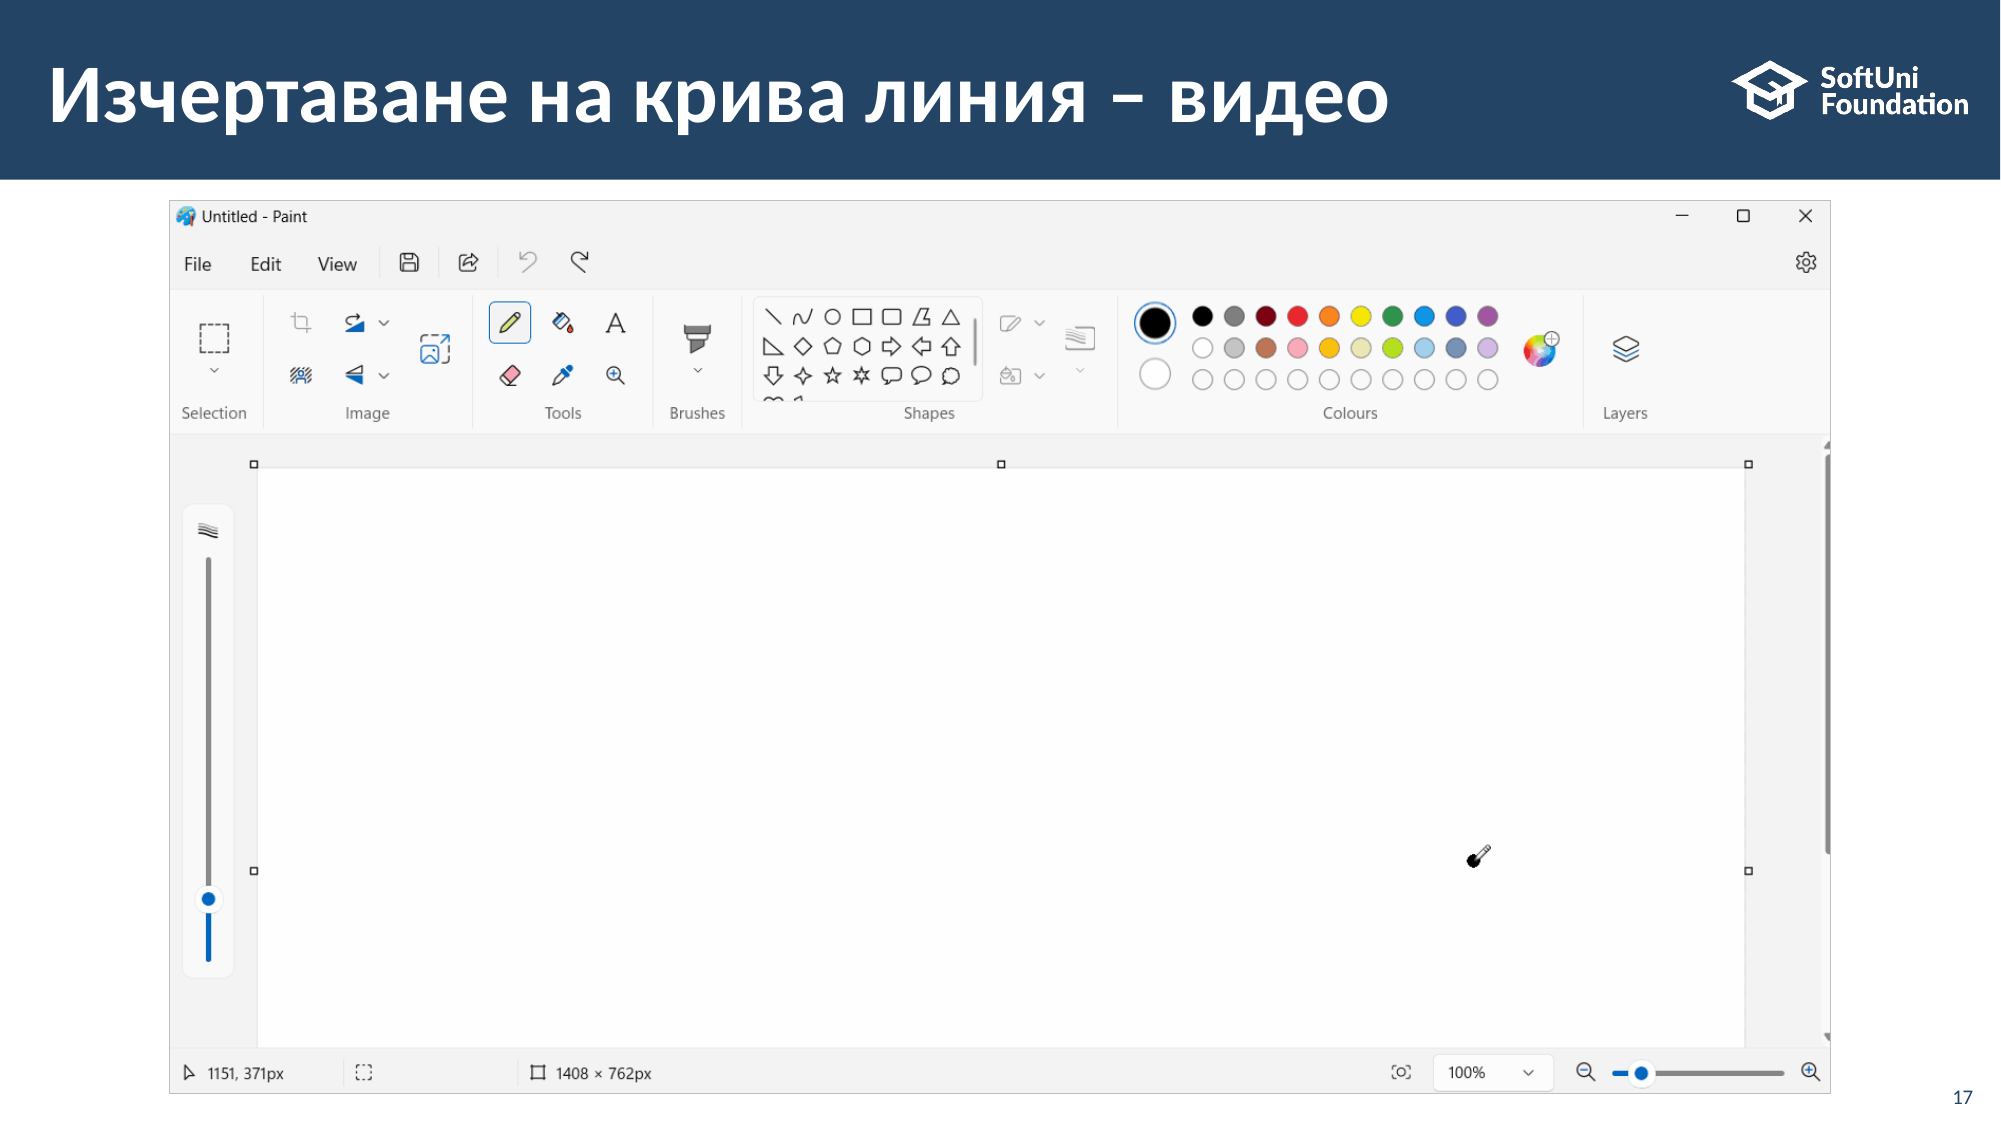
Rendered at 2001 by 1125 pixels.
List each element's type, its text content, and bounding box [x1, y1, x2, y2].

picture [168, 200, 1832, 1095]
title Изчертаване на крива линия – видео [31, 16, 1716, 162]
slide_number 17 [1927, 1067, 1989, 1117]
picture [1731, 60, 1968, 120]
